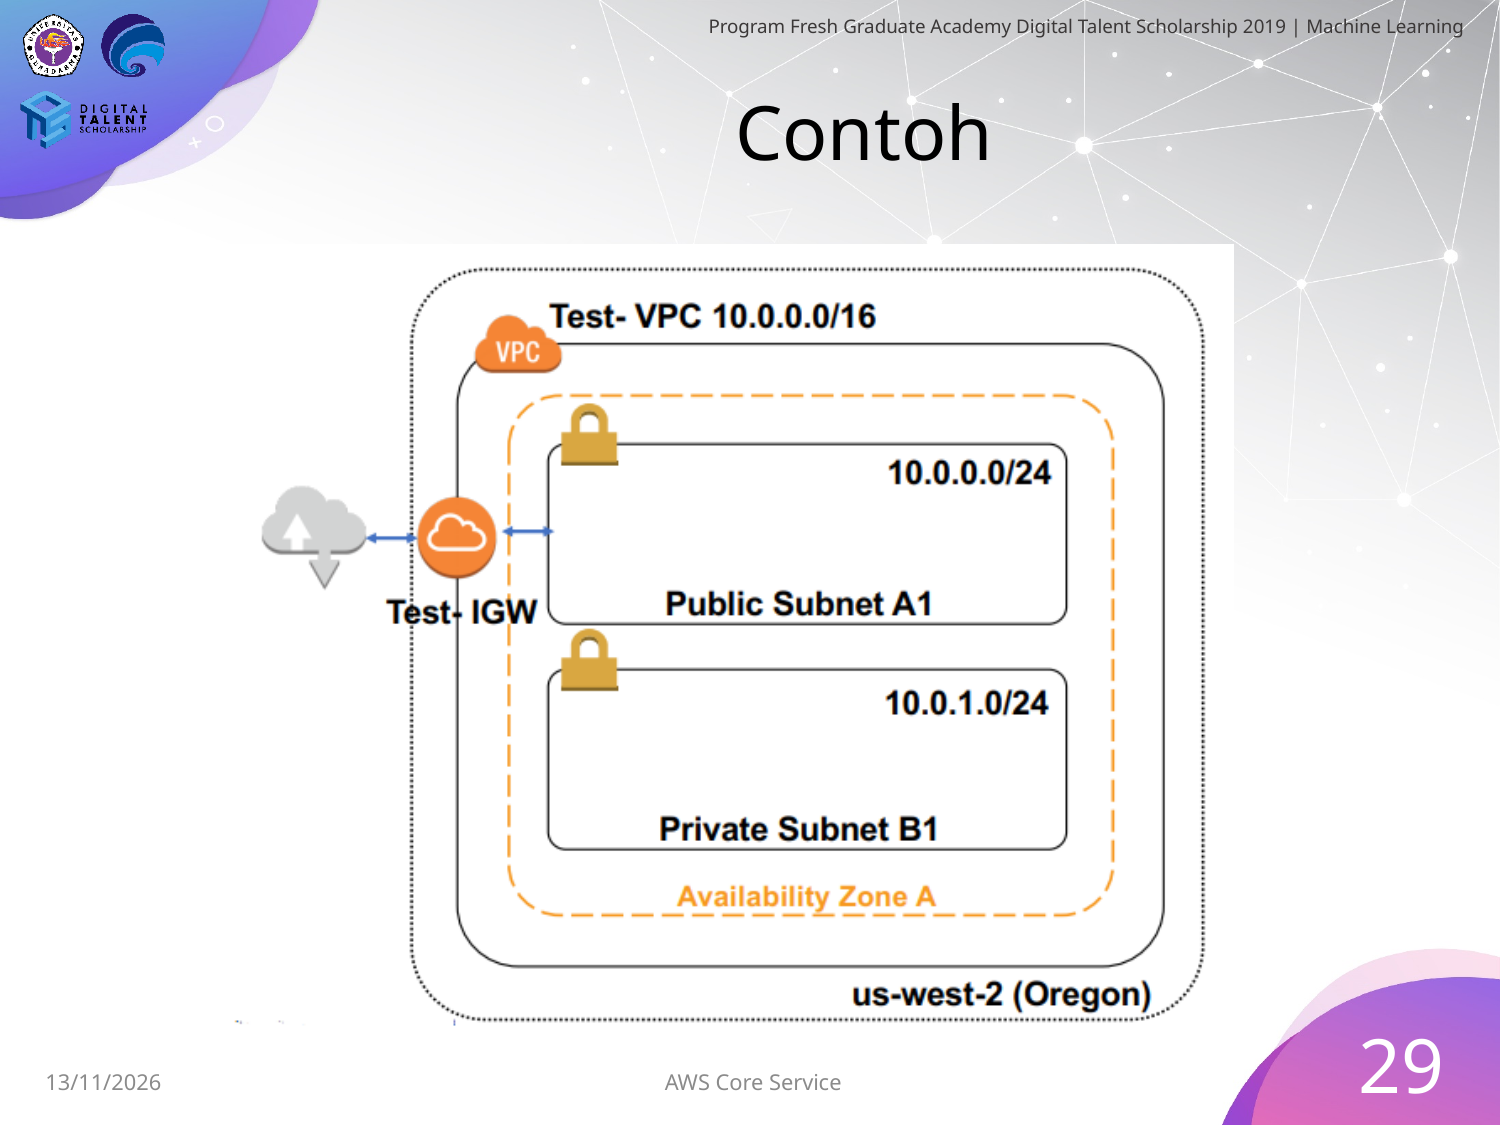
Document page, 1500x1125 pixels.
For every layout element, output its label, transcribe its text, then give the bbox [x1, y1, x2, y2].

picture [0, 0, 1500, 1125]
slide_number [30, 1053, 272, 1114]
title Contoh [271, 66, 1477, 207]
slide_number 29 [1327, 1025, 1477, 1115]
footer AWS Core Service [386, 1053, 1121, 1114]
